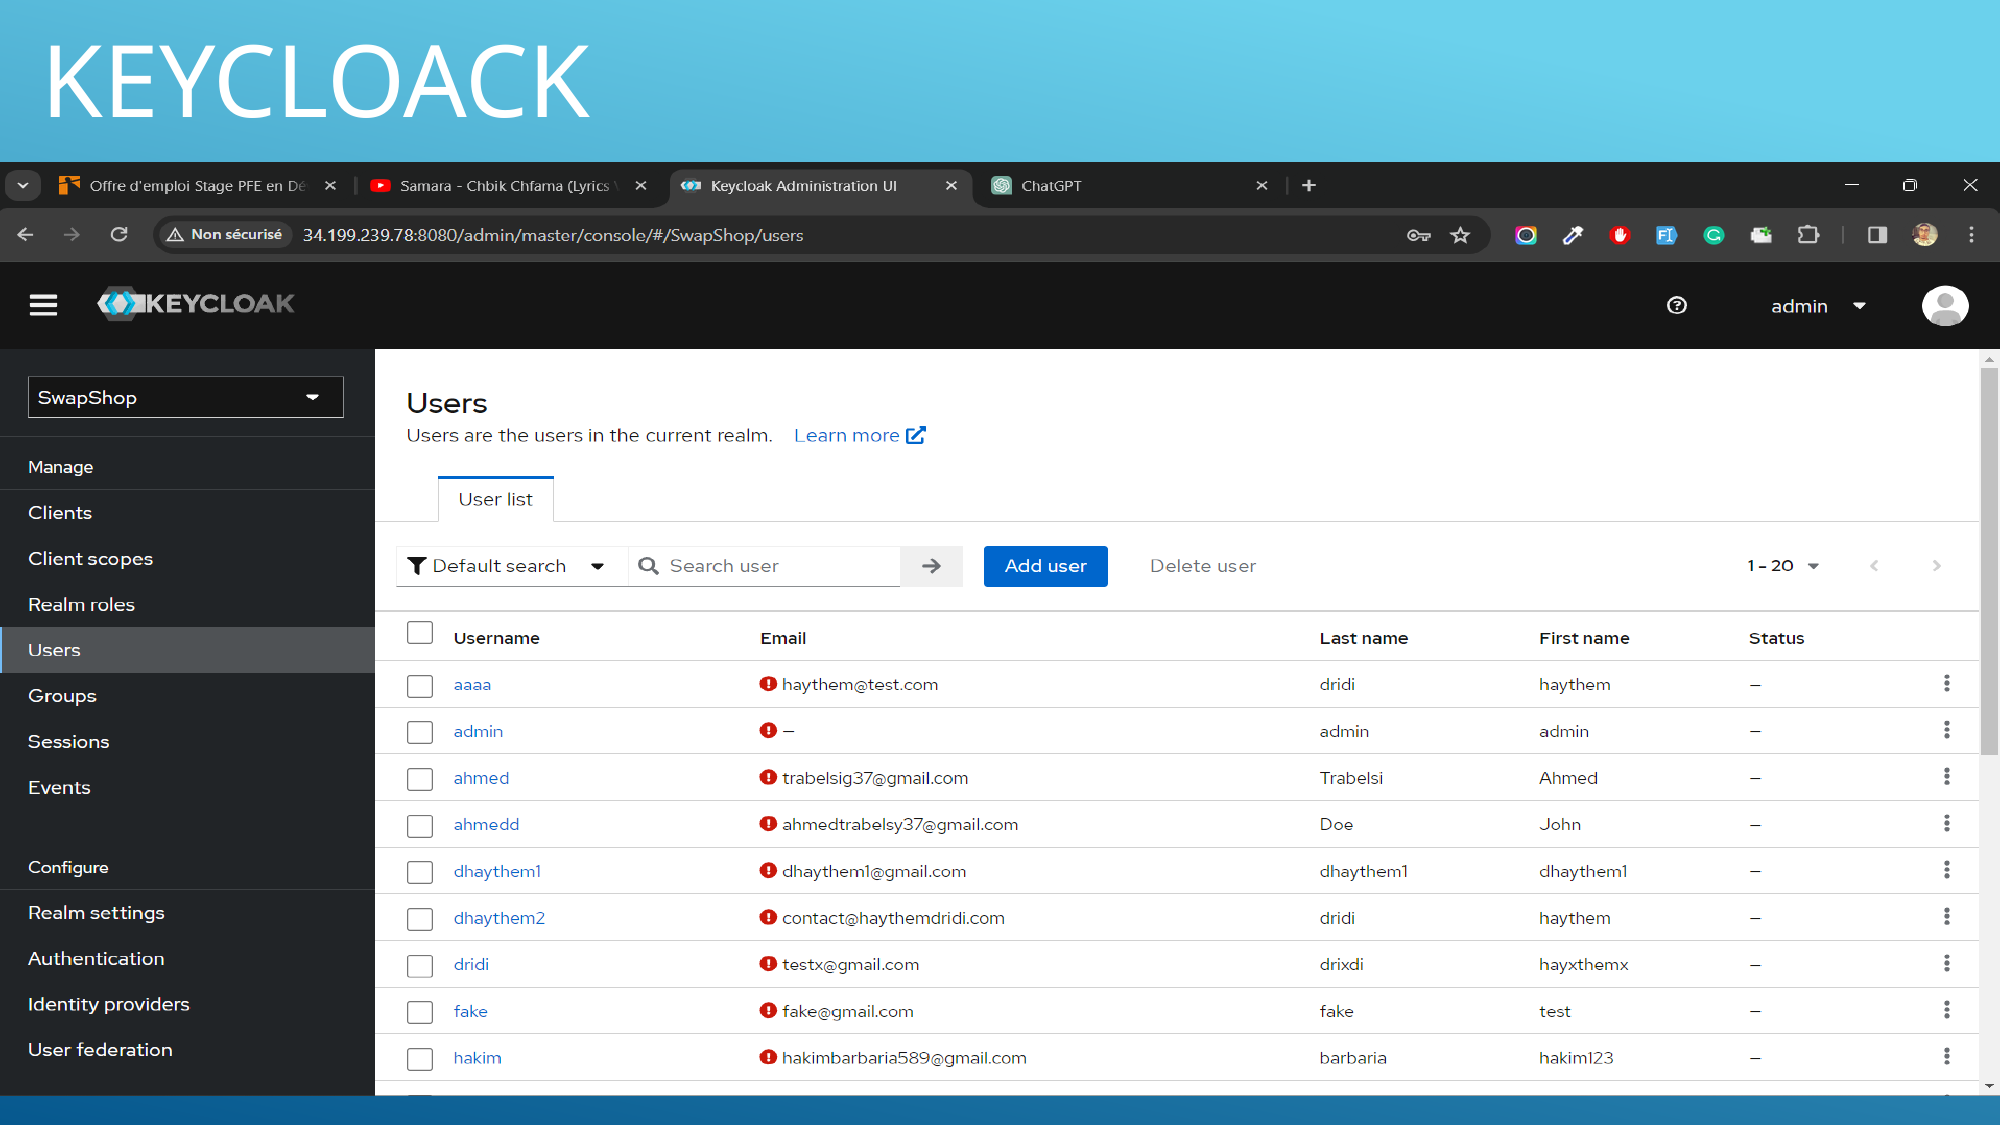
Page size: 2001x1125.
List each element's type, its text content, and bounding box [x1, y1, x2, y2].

picture [0, 162, 2000, 1096]
title Keycloack [26, 0, 1072, 145]
